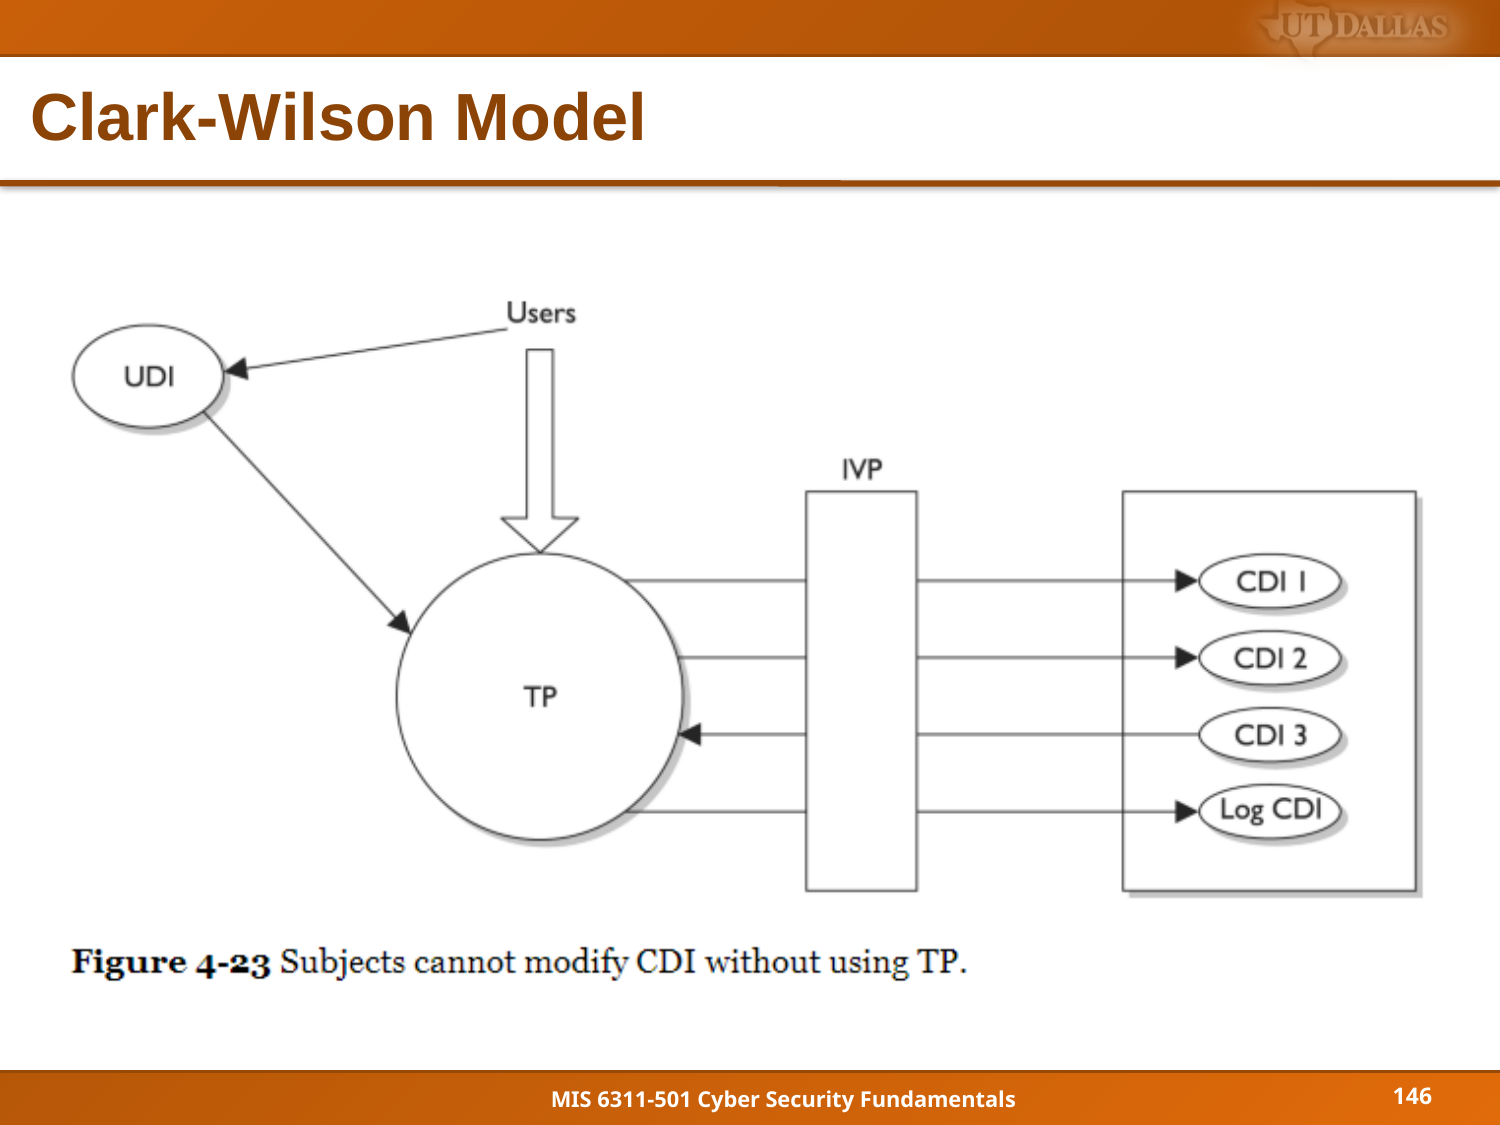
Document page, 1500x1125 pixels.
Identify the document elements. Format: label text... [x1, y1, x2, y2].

picture [49, 288, 1437, 990]
title Clark-Wilson Model [0, 62, 1500, 176]
picture [1218, 0, 1500, 62]
slide_number 146 [1350, 1076, 1475, 1120]
